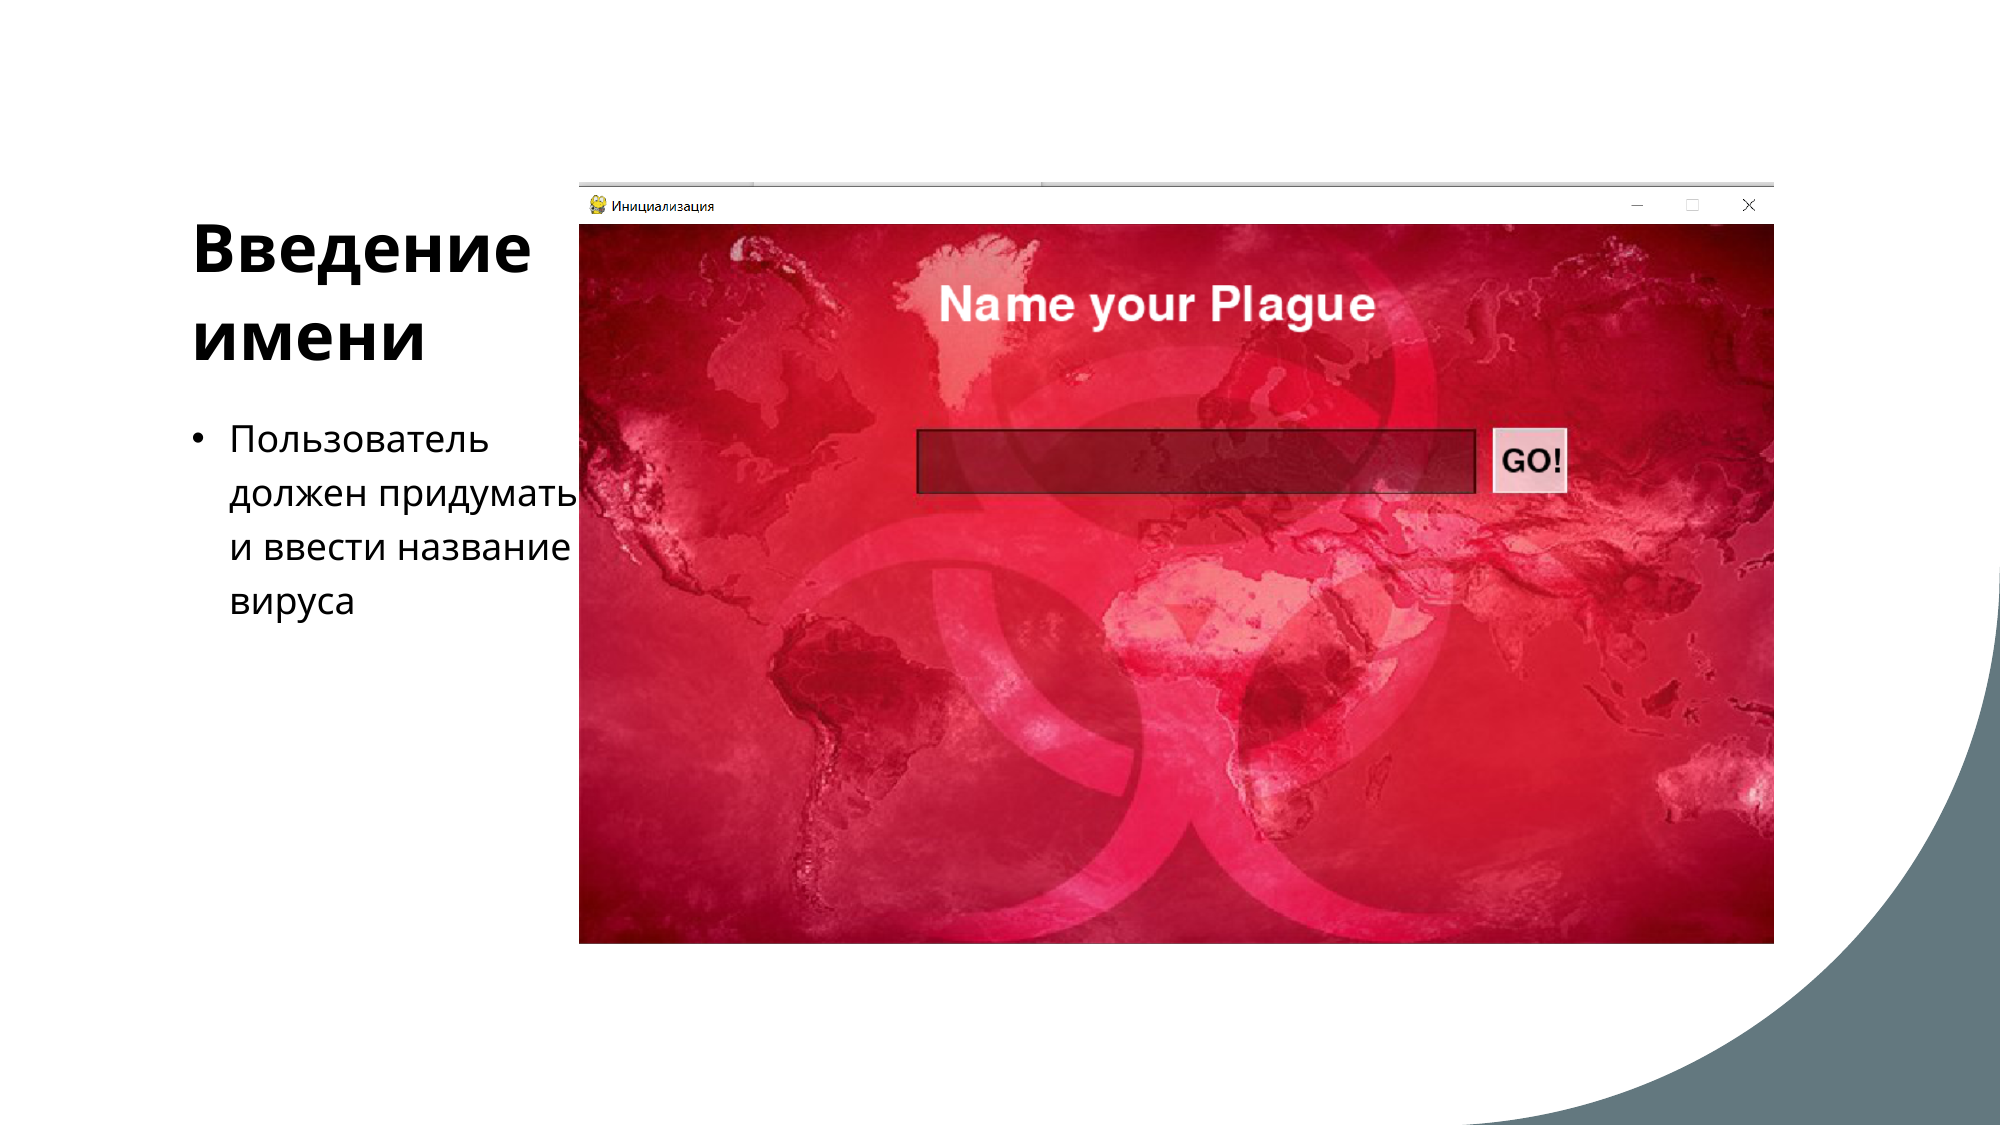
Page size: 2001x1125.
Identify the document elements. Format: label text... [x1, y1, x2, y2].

list Пользователь должен придумать и ввести название вируса [176, 398, 626, 975]
picture [579, 182, 1774, 945]
title Введение имени [176, 118, 626, 382]
